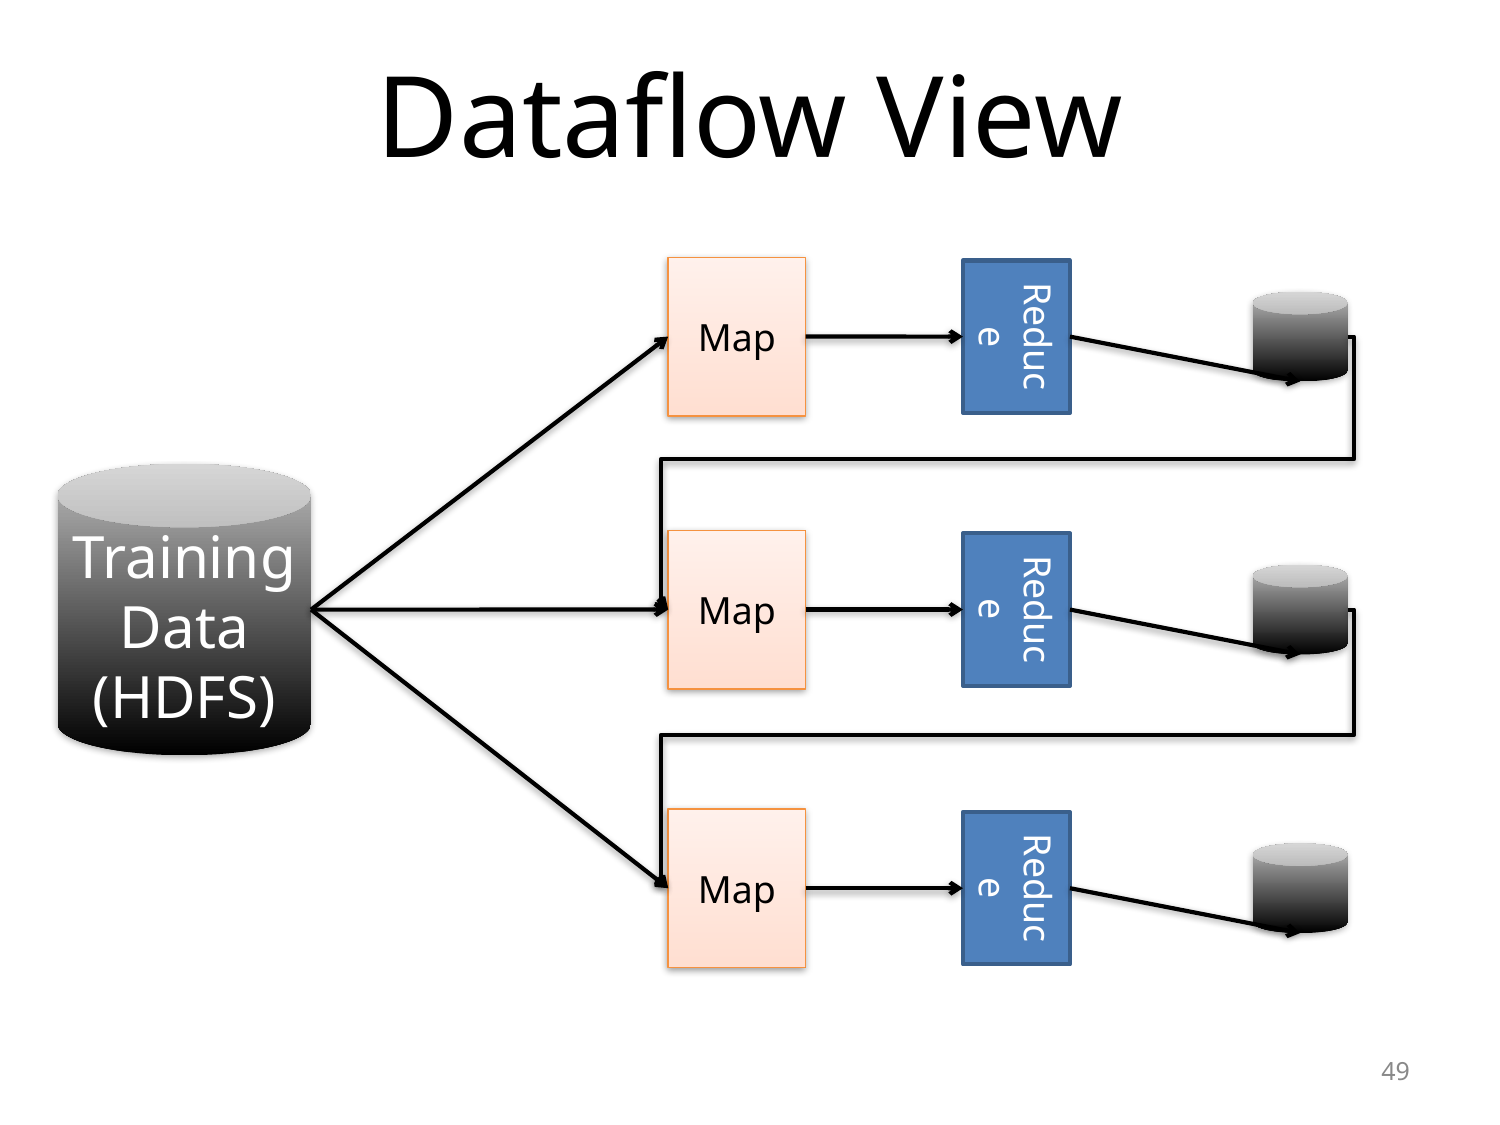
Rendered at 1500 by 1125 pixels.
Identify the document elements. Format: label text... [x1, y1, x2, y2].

text_box Training Data (HDFS) [57, 463, 305, 756]
text_box [1252, 291, 1348, 382]
slide_number 49 [1074, 1042, 1425, 1103]
text_box Map [667, 257, 806, 417]
text_box Map [673, 530, 806, 690]
text_box Map [667, 808, 806, 968]
title Dataflow View [0, 18, 1500, 206]
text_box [869, 179, 1099, 453]
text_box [310, 609, 669, 889]
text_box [866, 455, 1102, 1088]
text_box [310, 336, 669, 608]
text_box [1252, 843, 1348, 934]
text_box [1252, 564, 1348, 655]
